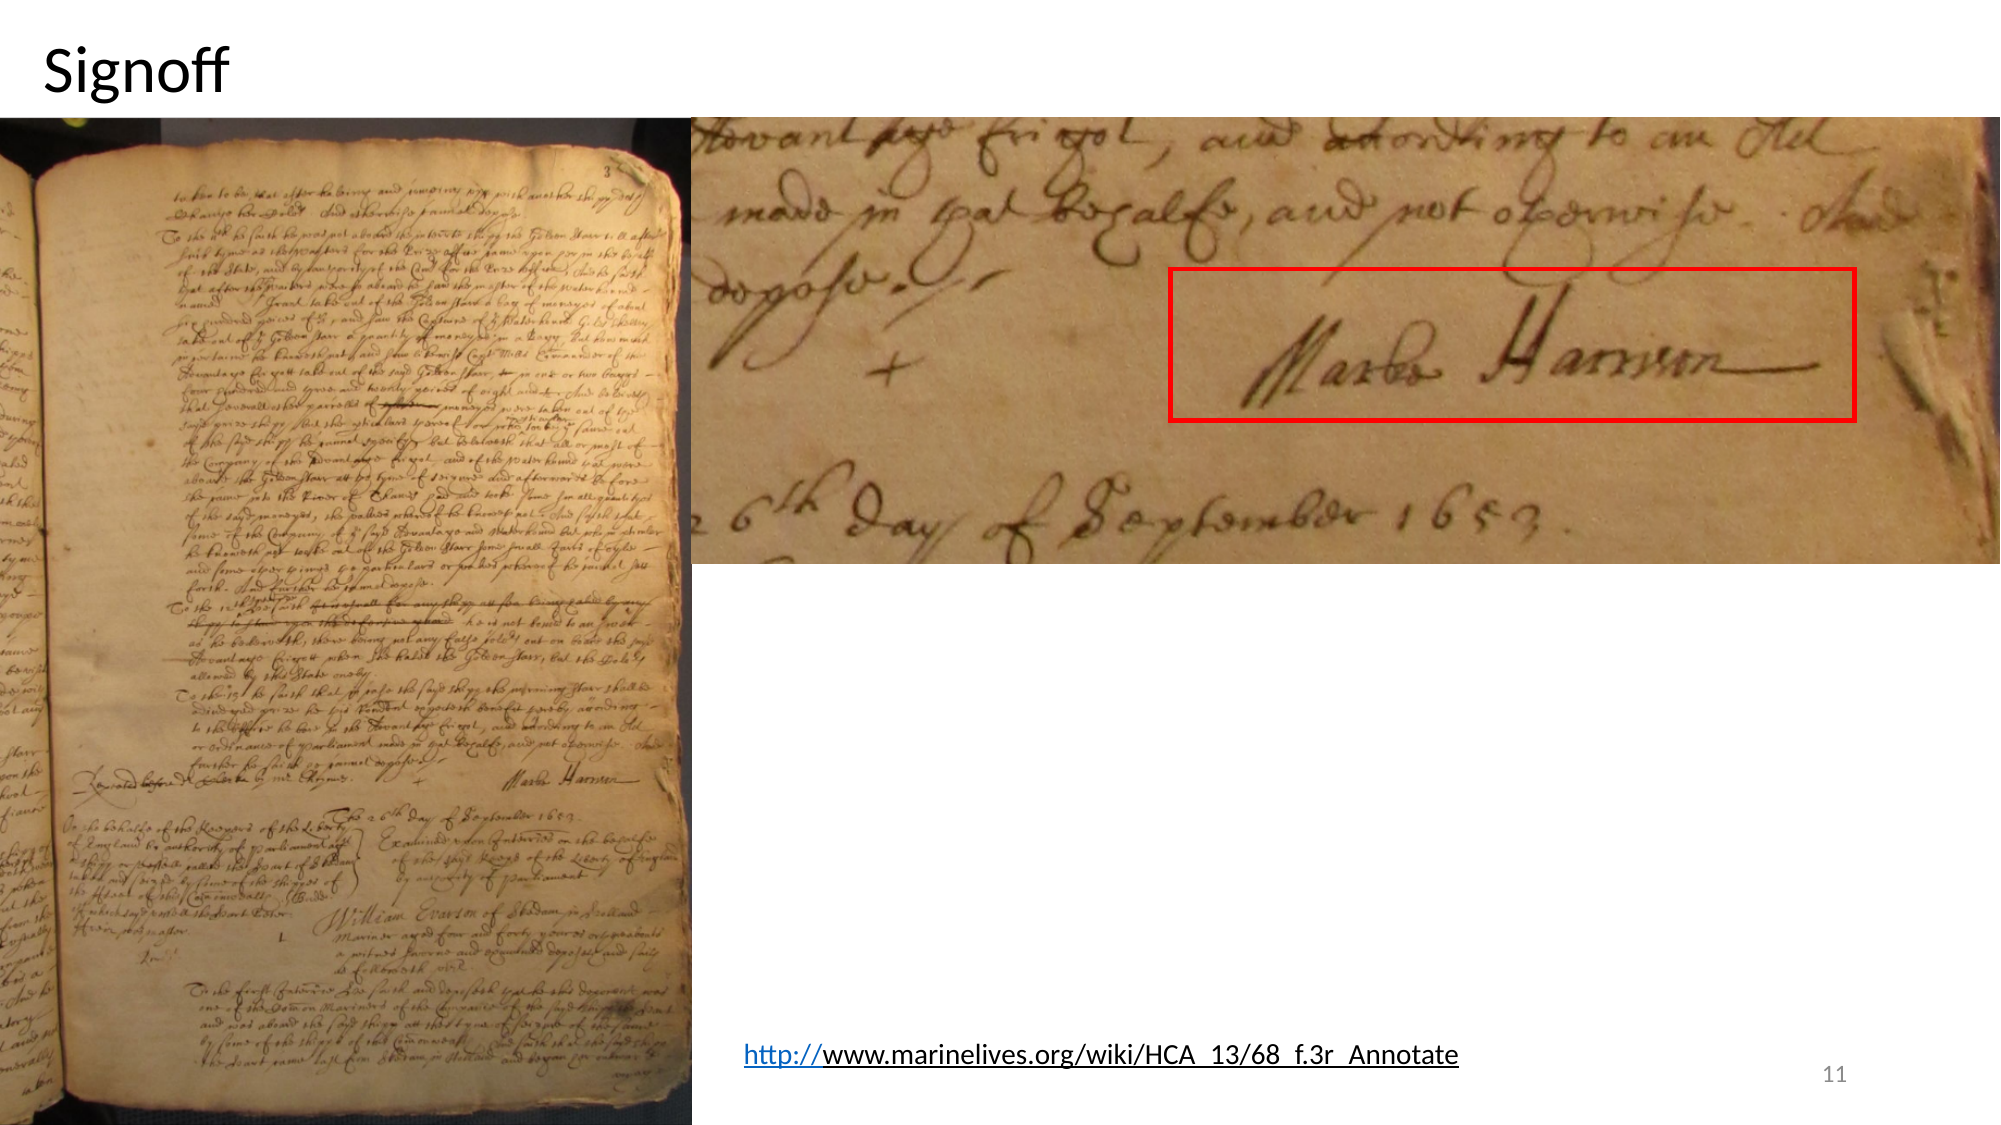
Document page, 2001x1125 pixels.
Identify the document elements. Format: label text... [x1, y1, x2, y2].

slide_number 11 [1412, 1042, 1863, 1103]
picture [0, 117, 2000, 1125]
text_box http://www.marinelives.org/wiki/HCA_13/68_f.3r_Annotate [728, 1027, 1482, 1078]
text_box Signoff [29, 18, 1935, 114]
